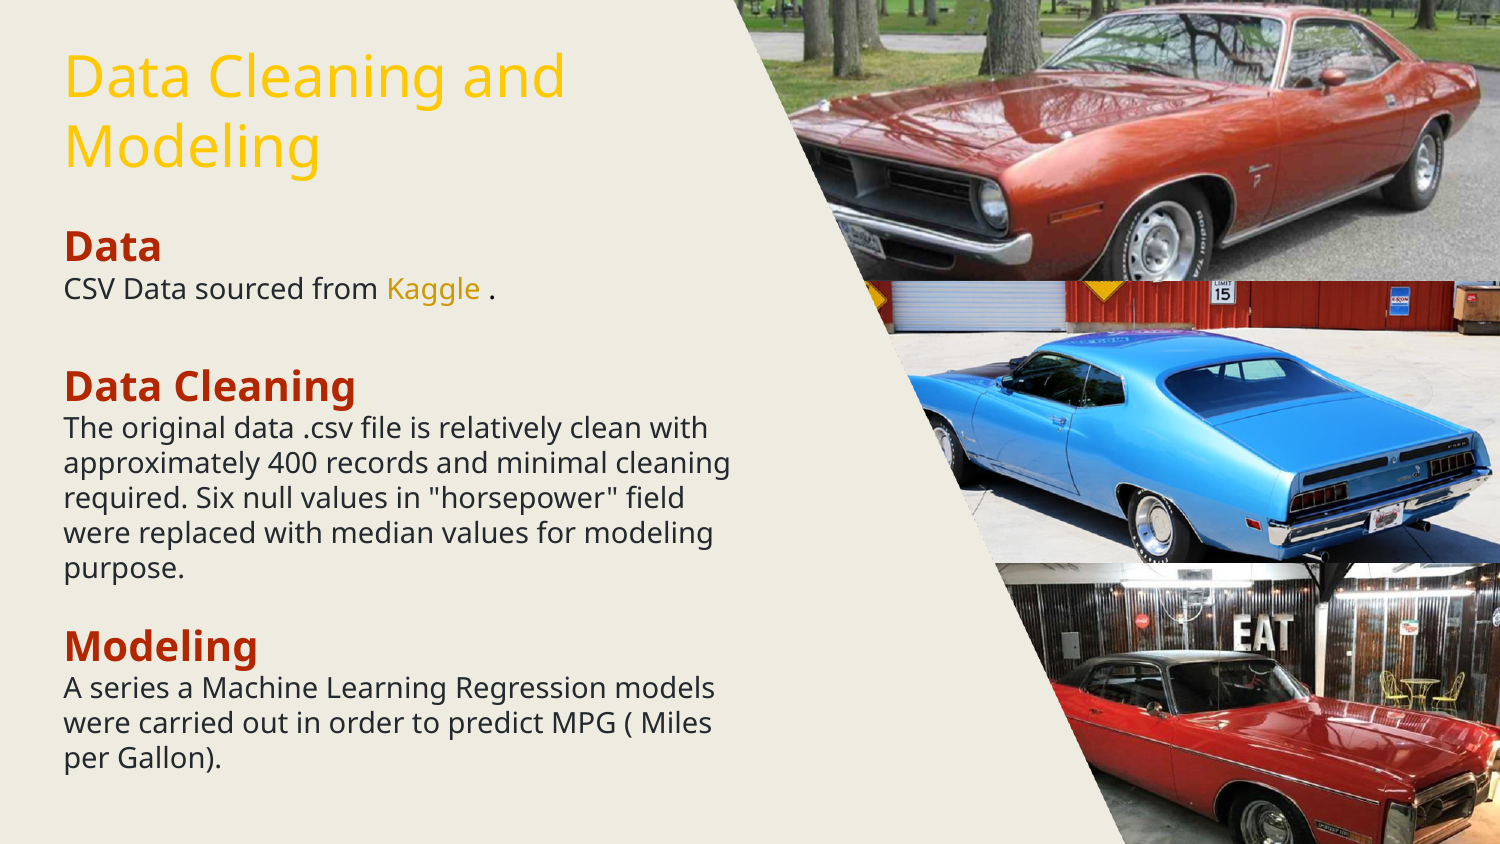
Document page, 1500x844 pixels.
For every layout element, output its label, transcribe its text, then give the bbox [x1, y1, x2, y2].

text_box Data Cleaning and Modeling [48, 21, 700, 197]
text_box Data CSV Data sourced from Kaggle . Data Cleaning The original data .csv file is relatively clean with approximately 400 records and minimal cleaning required. Six null values in "horsepower" field were replaced with median values for modeling purpose. Modeling A series a Machine Learning Regression models were carried out in order to predict MPG ( Miles per Gallon). [48, 212, 733, 782]
picture [733, 0, 1500, 844]
